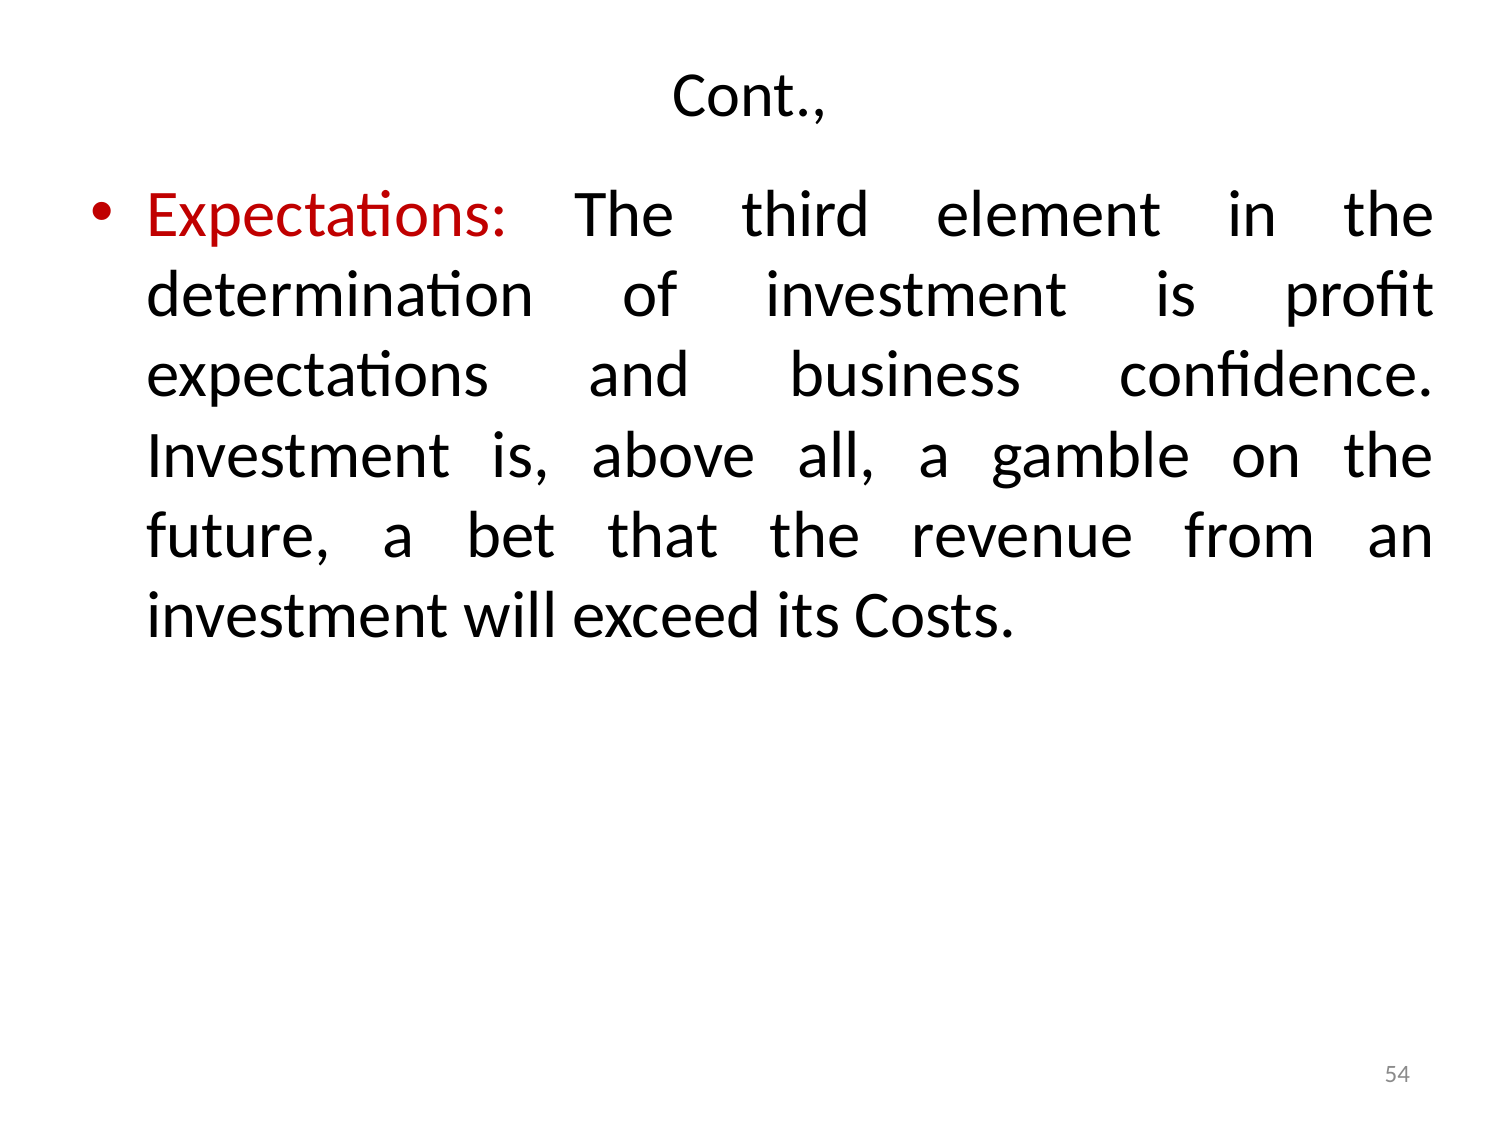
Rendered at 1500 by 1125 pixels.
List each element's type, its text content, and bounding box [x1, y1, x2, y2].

list Expectations: The third element in the determination of investment is profit expectations and business confidence. Investment is, above all, a gamble on the future, a bet that the revenue from an investment will exceed its Costs. [75, 162, 1450, 1063]
title Cont., [75, 45, 1425, 138]
slide_number 54 [1074, 1042, 1425, 1103]
